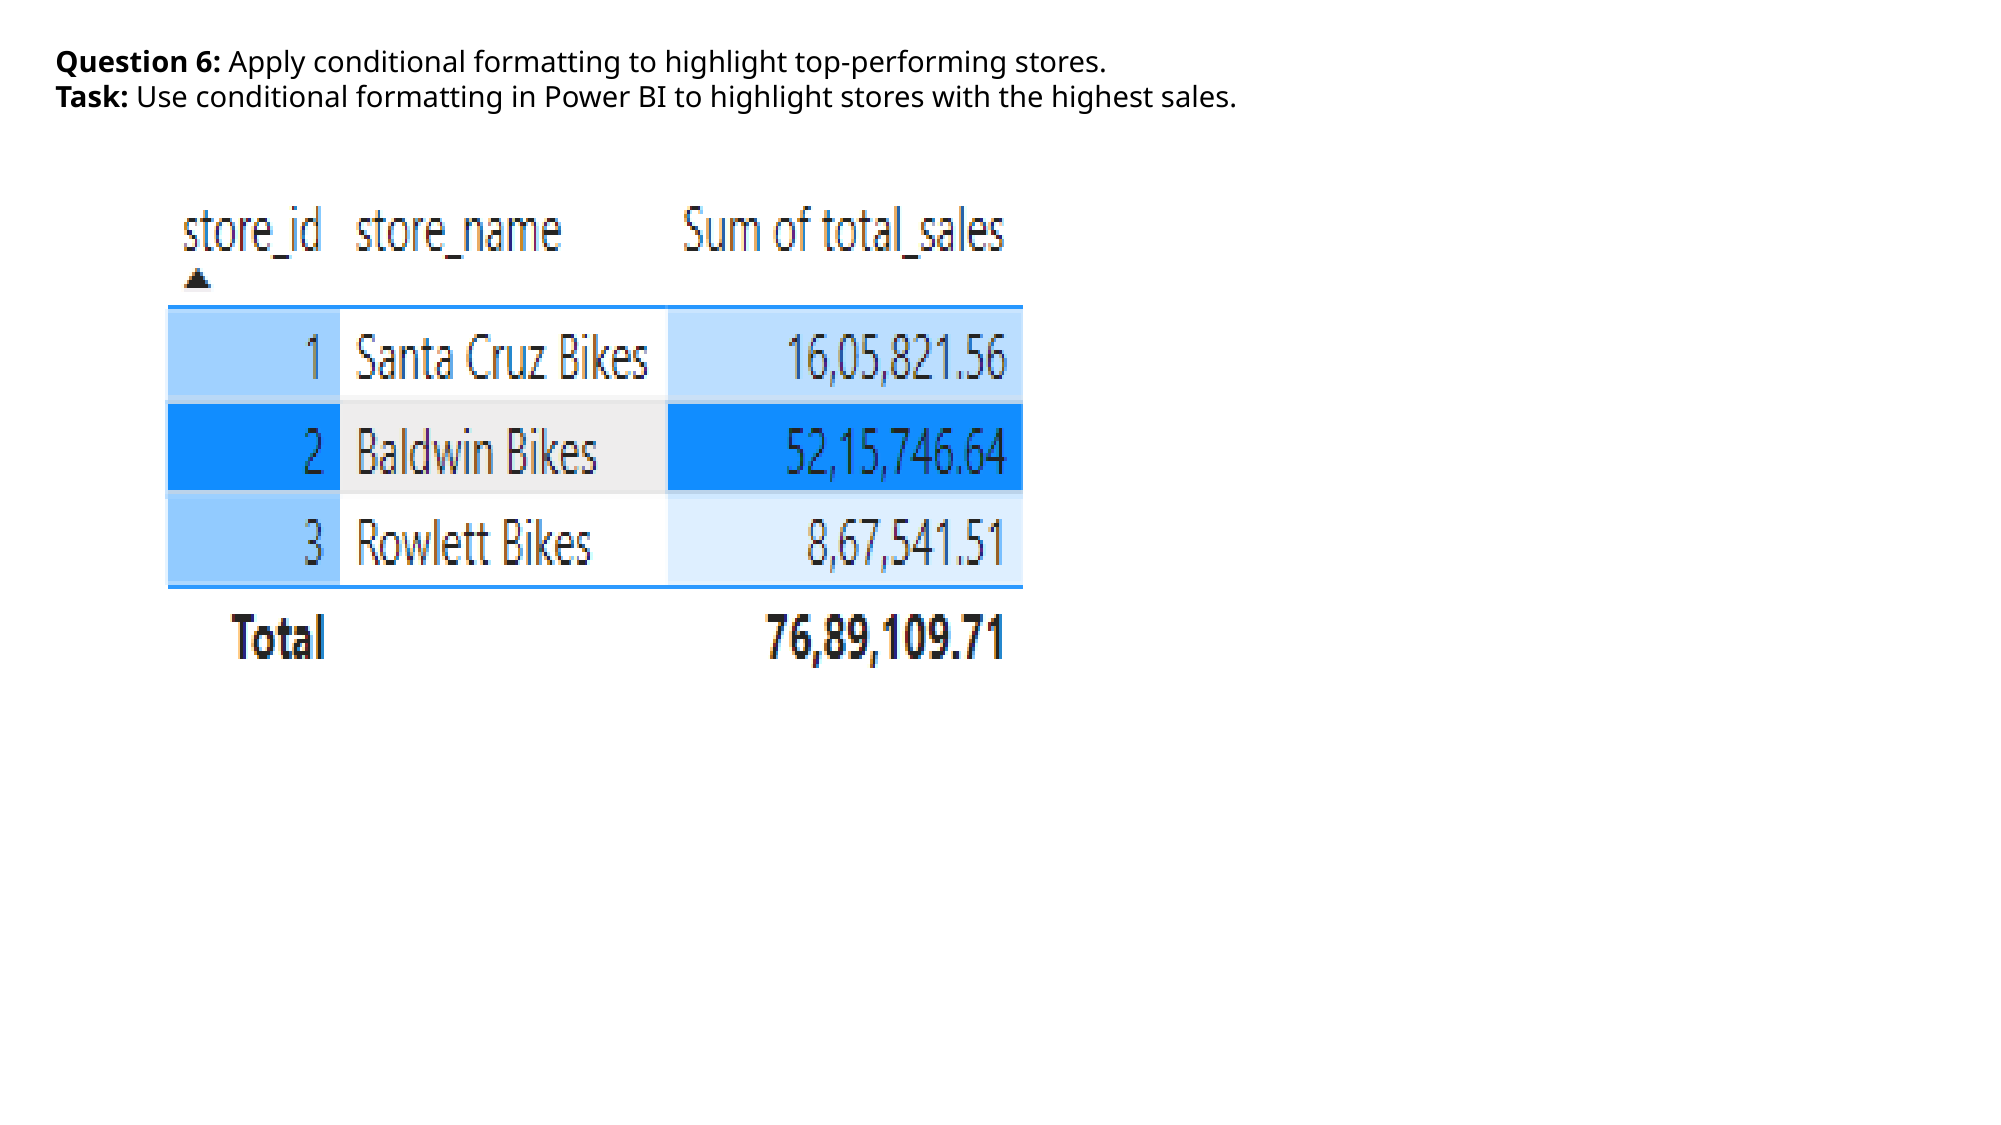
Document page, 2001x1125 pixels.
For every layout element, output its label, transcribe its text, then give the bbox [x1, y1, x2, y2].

picture [135, 165, 1048, 697]
text_box Question 6: Apply conditional formatting to highlight top-performing stores. Task: Use conditional formatting in Power BI to highlight stores with the highest sales. [0, 36, 1253, 156]
